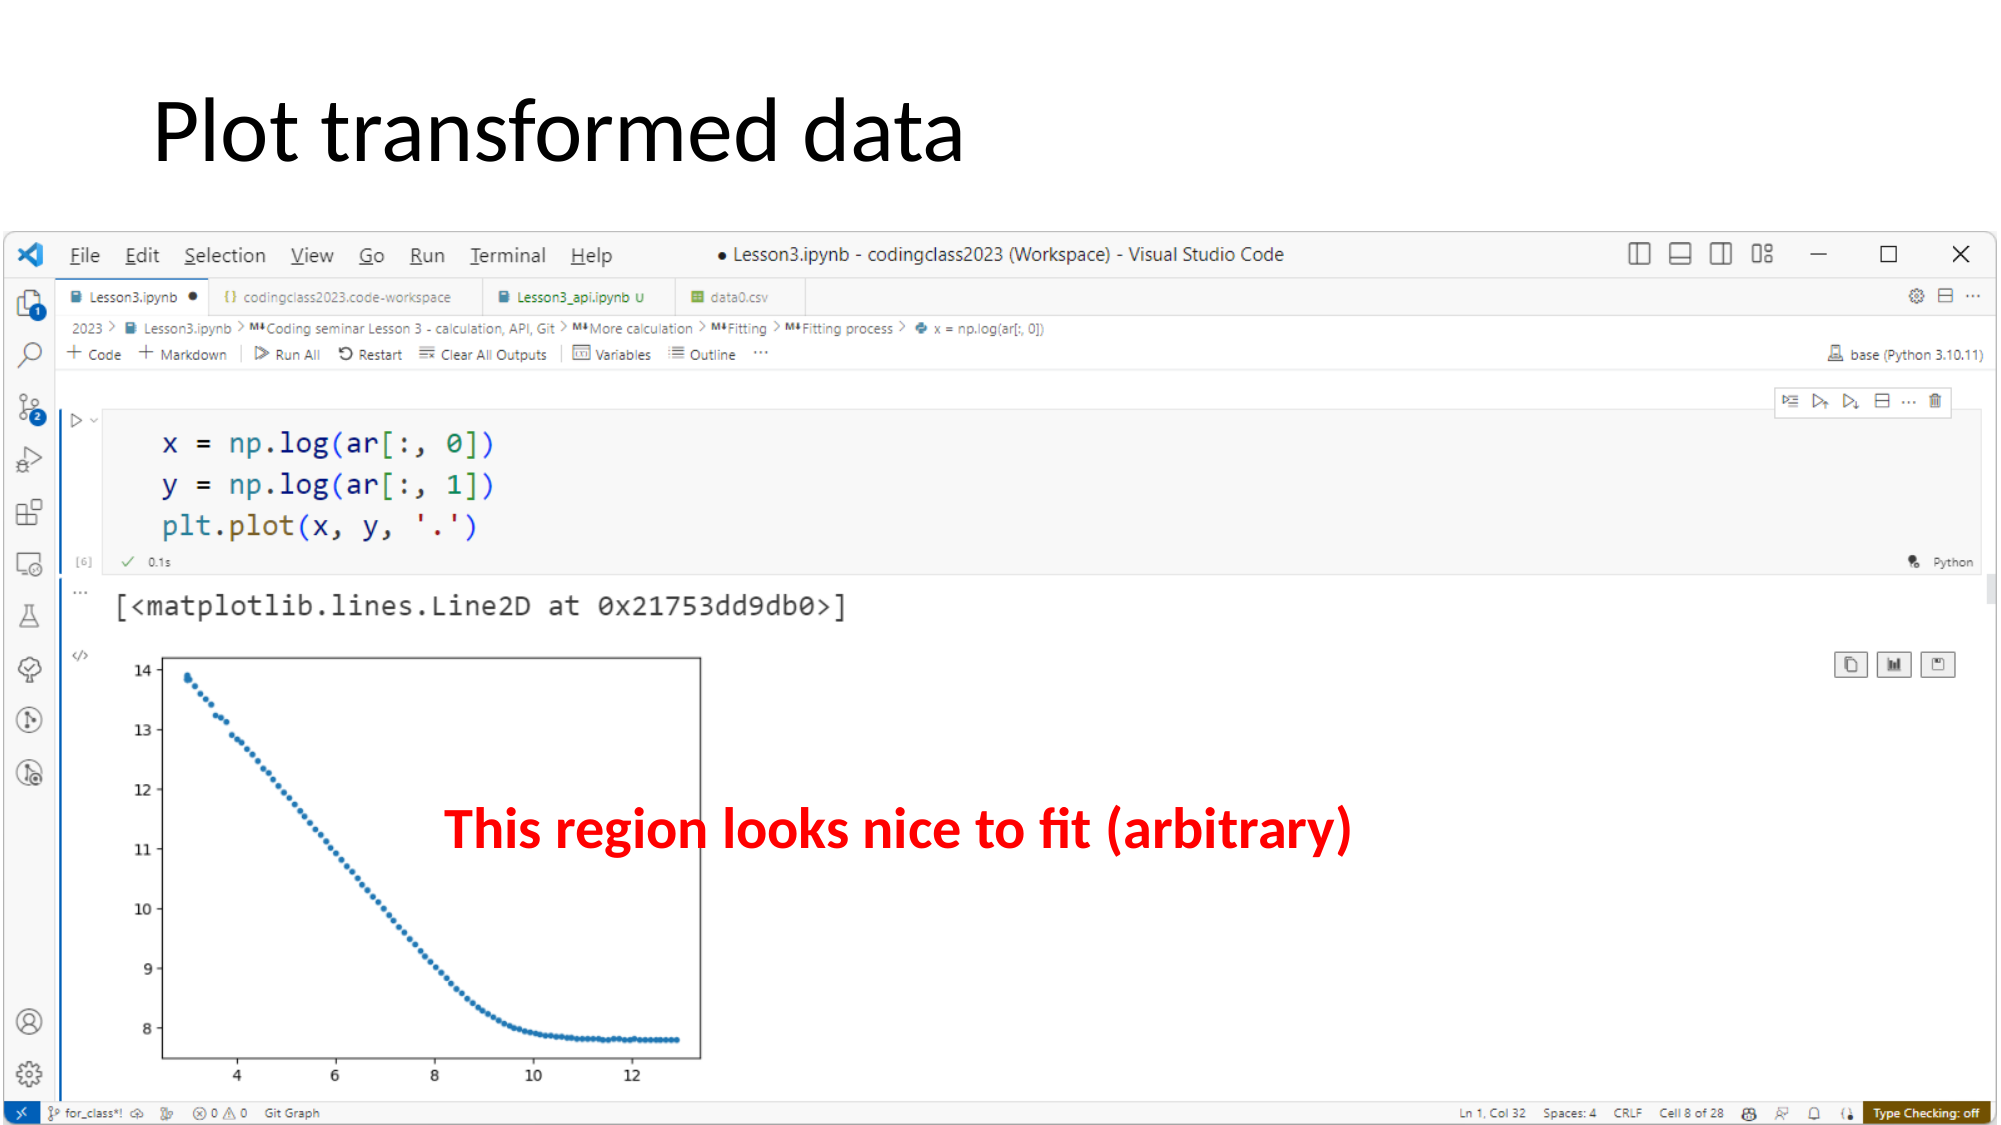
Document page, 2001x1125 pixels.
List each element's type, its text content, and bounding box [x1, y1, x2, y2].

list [3, 231, 1997, 1125]
title Plot transformed data [137, 59, 1863, 205]
